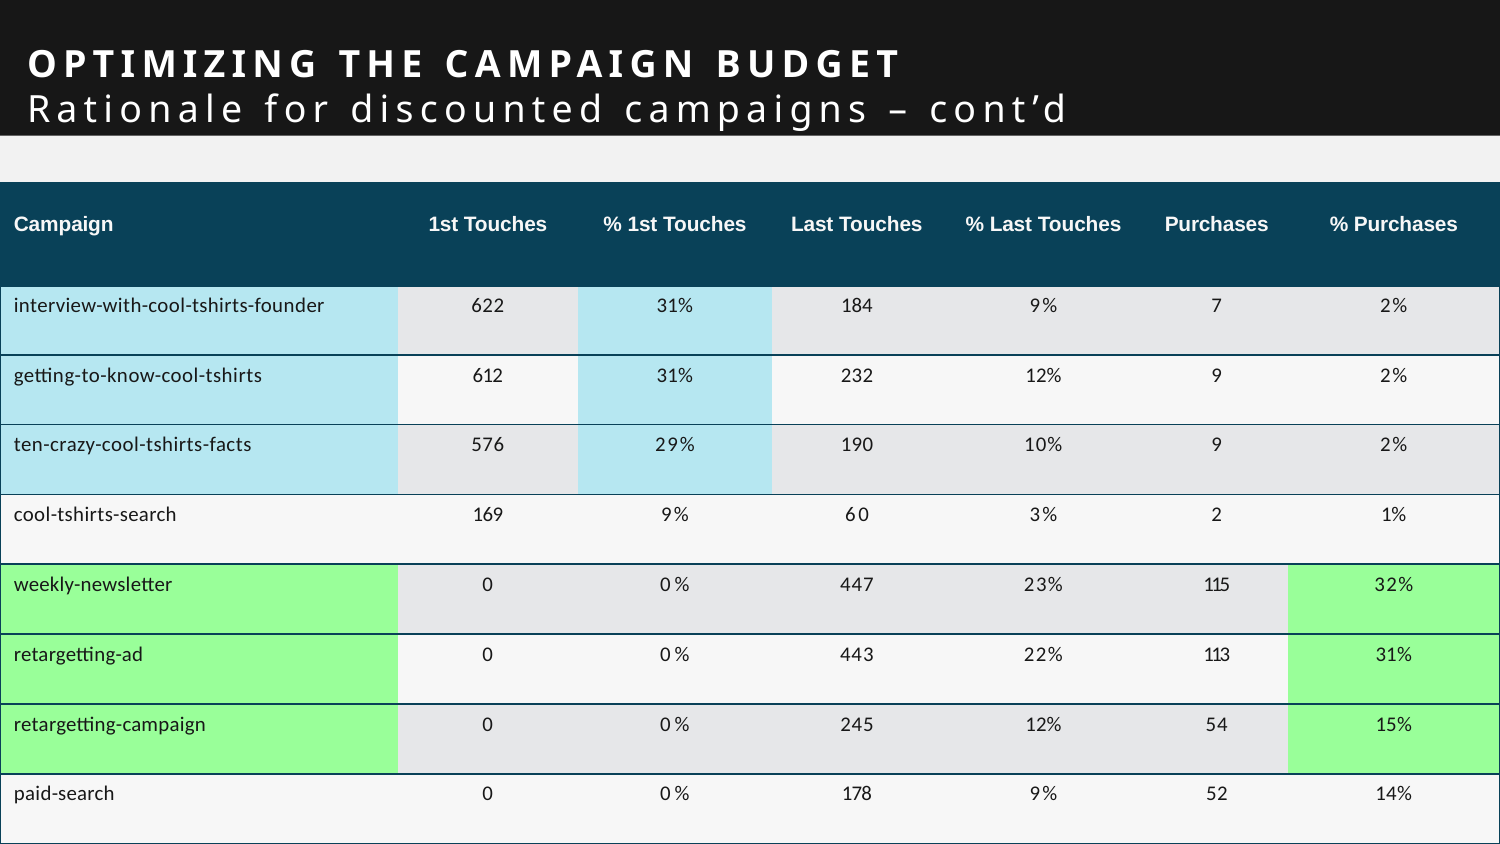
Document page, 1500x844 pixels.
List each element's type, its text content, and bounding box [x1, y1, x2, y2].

table_cell 169 [398, 495, 578, 563]
table_header % 1st Touches [578, 182, 772, 287]
table_header Campaign [0, 182, 398, 287]
table_cell 190 [772, 425, 943, 494]
table_cell 31% [578, 287, 772, 354]
table_cell 0% [578, 635, 772, 703]
table_cell 60 [772, 495, 943, 563]
table_cell 31% [578, 356, 772, 424]
table_cell 54 [1143, 705, 1288, 773]
table_cell 2% [1288, 356, 1499, 424]
text_box OPTIMIZING THE CAMPAIGN BUDGET Rationale for discounted campaigns – cont’d [0, 0, 1500, 136]
table_cell 12% [943, 705, 1143, 773]
table_cell weekly-newsletter [1, 565, 398, 633]
table_cell retargetting-ad [1, 635, 398, 703]
table_cell 3% [943, 495, 1143, 563]
table_cell 9 [1143, 356, 1288, 424]
table_cell 443 [772, 635, 943, 703]
table_cell 184 [772, 287, 943, 354]
table_cell 52 [1143, 775, 1288, 843]
table_cell 0 [398, 635, 578, 703]
table_cell 576 [398, 425, 578, 494]
table_cell 0 [398, 565, 578, 633]
table_cell 9% [943, 287, 1143, 354]
table_header % Last Touches [943, 182, 1143, 287]
table_cell 2 [1143, 495, 1288, 563]
table_cell retargetting-campaign [1, 705, 398, 773]
table_cell 0% [578, 705, 772, 773]
table_cell 15% [1288, 705, 1499, 773]
table_cell 0% [578, 775, 772, 843]
table_cell 10% [943, 425, 1143, 494]
table_cell 9% [943, 775, 1143, 843]
table_cell 2% [1288, 287, 1499, 354]
table_cell 31% [1288, 635, 1499, 703]
table_cell 232 [772, 356, 943, 424]
table_cell ten-crazy-cool-tshirts-facts [1, 425, 398, 494]
table_cell 7 [1143, 287, 1288, 354]
table_cell 113 [1143, 635, 1288, 703]
table_cell 9% [578, 495, 772, 563]
table_cell 9 [1143, 425, 1288, 494]
table_cell 14% [1288, 775, 1499, 843]
table_cell interview-with-cool-tshirts-founder [1, 287, 398, 354]
table_header % Purchases [1288, 182, 1500, 287]
table_cell 0 [398, 775, 578, 843]
table_cell 245 [772, 705, 943, 773]
table_cell getting-to-know-cool-tshirts [1, 356, 398, 424]
table_cell 622 [398, 287, 578, 354]
table_cell paid-search [1, 775, 398, 843]
table_header Purchases [1143, 182, 1288, 287]
table_cell cool-tshirts-search [1, 495, 398, 563]
table_cell 1% [1288, 495, 1499, 563]
table_cell 23% [943, 565, 1143, 633]
table_cell 447 [772, 565, 943, 633]
table_cell 0 [398, 705, 578, 773]
table_cell 29% [578, 425, 772, 494]
table_cell 2% [1288, 425, 1499, 494]
table_cell 22% [943, 635, 1143, 703]
table_cell 115 [1143, 565, 1288, 633]
table_header 1st Touches [398, 182, 578, 287]
table_cell 12% [943, 356, 1143, 424]
table_cell 0% [578, 565, 772, 633]
table_cell 612 [398, 356, 578, 424]
table_cell 32% [1288, 565, 1499, 633]
table_header Last Touches [772, 182, 943, 287]
table_cell 178 [772, 775, 943, 843]
